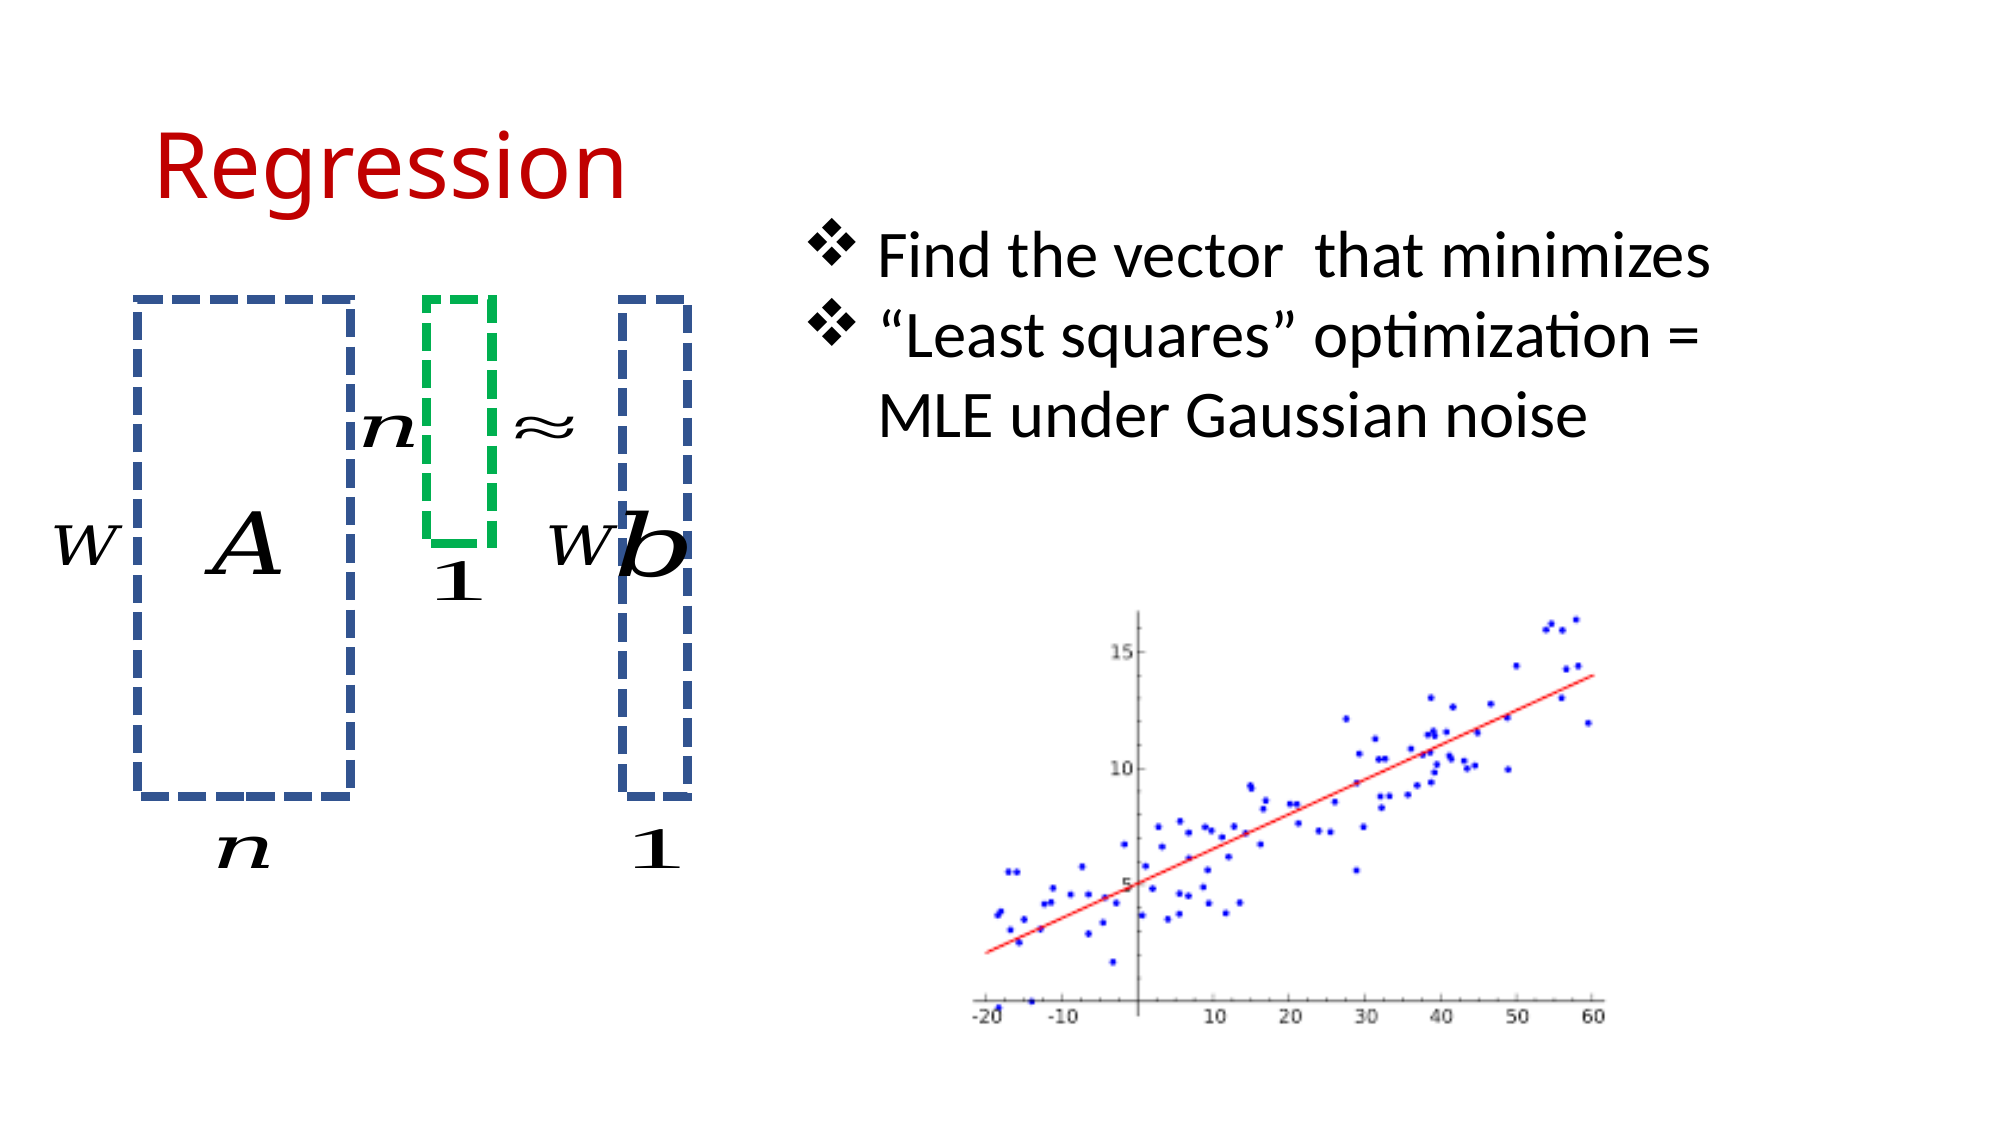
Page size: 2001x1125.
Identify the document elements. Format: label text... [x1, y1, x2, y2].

title Regression [137, 59, 1863, 278]
text_box [136, 298, 351, 798]
picture [959, 599, 1617, 1036]
text_box [426, 298, 493, 545]
text_box [621, 298, 689, 798]
